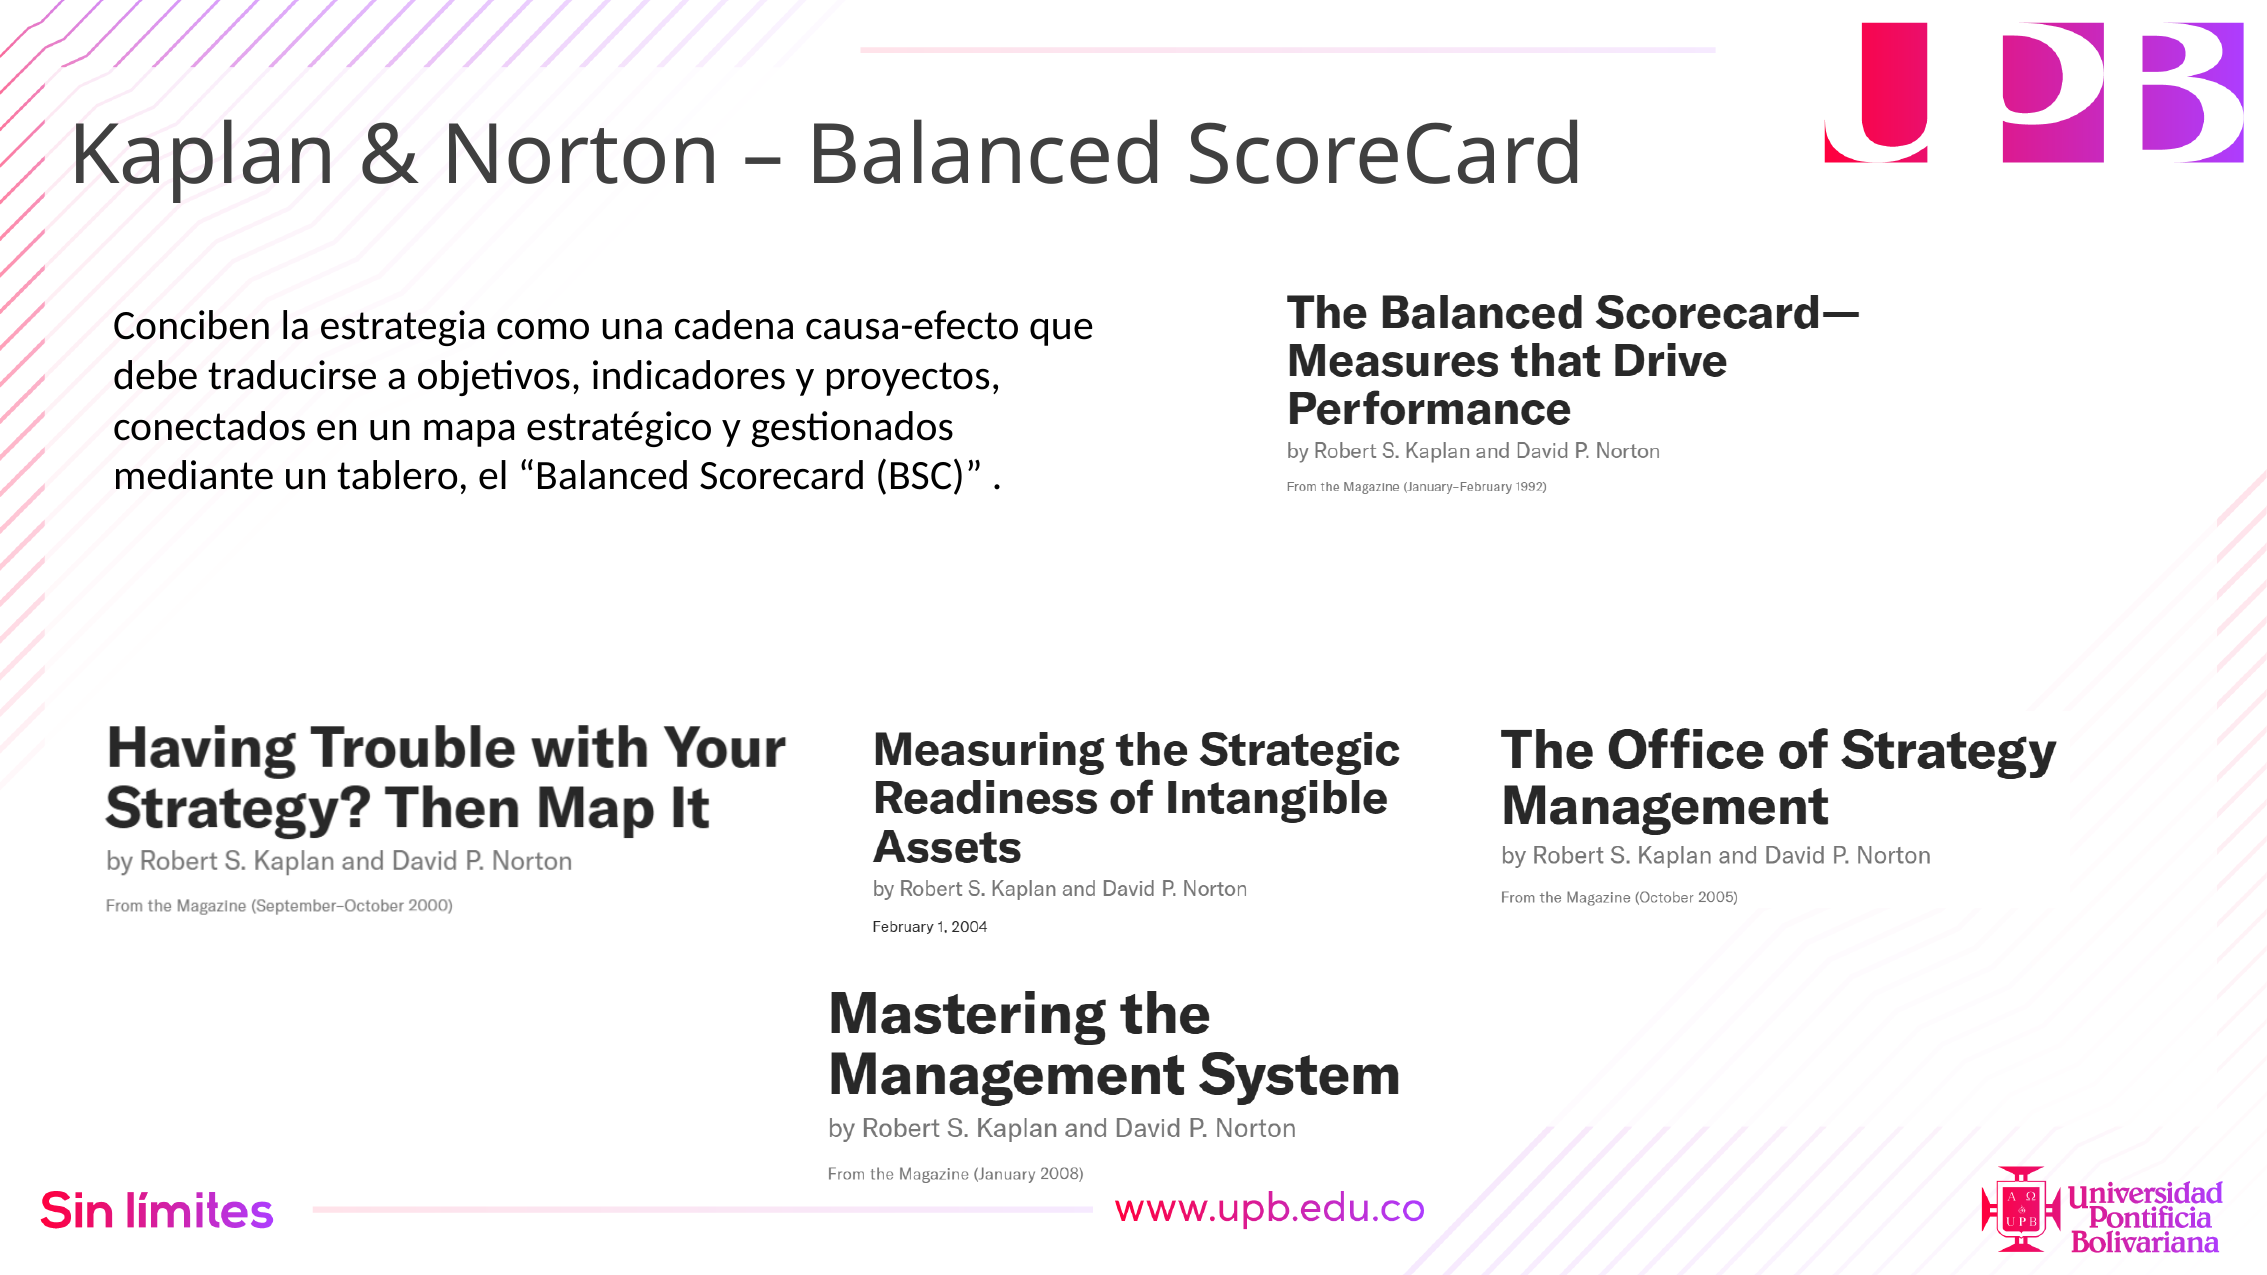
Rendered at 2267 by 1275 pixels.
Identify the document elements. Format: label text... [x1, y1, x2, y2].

picture [0, 0, 2267, 1275]
text_box Kaplan & Norton – Balanced ScoreCard [53, 81, 1819, 233]
text_box Conciben la estrategia como una cadena causa-efecto que debe traducirse a objetivos, indicadores y proyectos, conectados en un mapa estratégico y gestionados mediante un tablero, el “Balanced Scorecard (BSC)” . [98, 290, 1132, 506]
